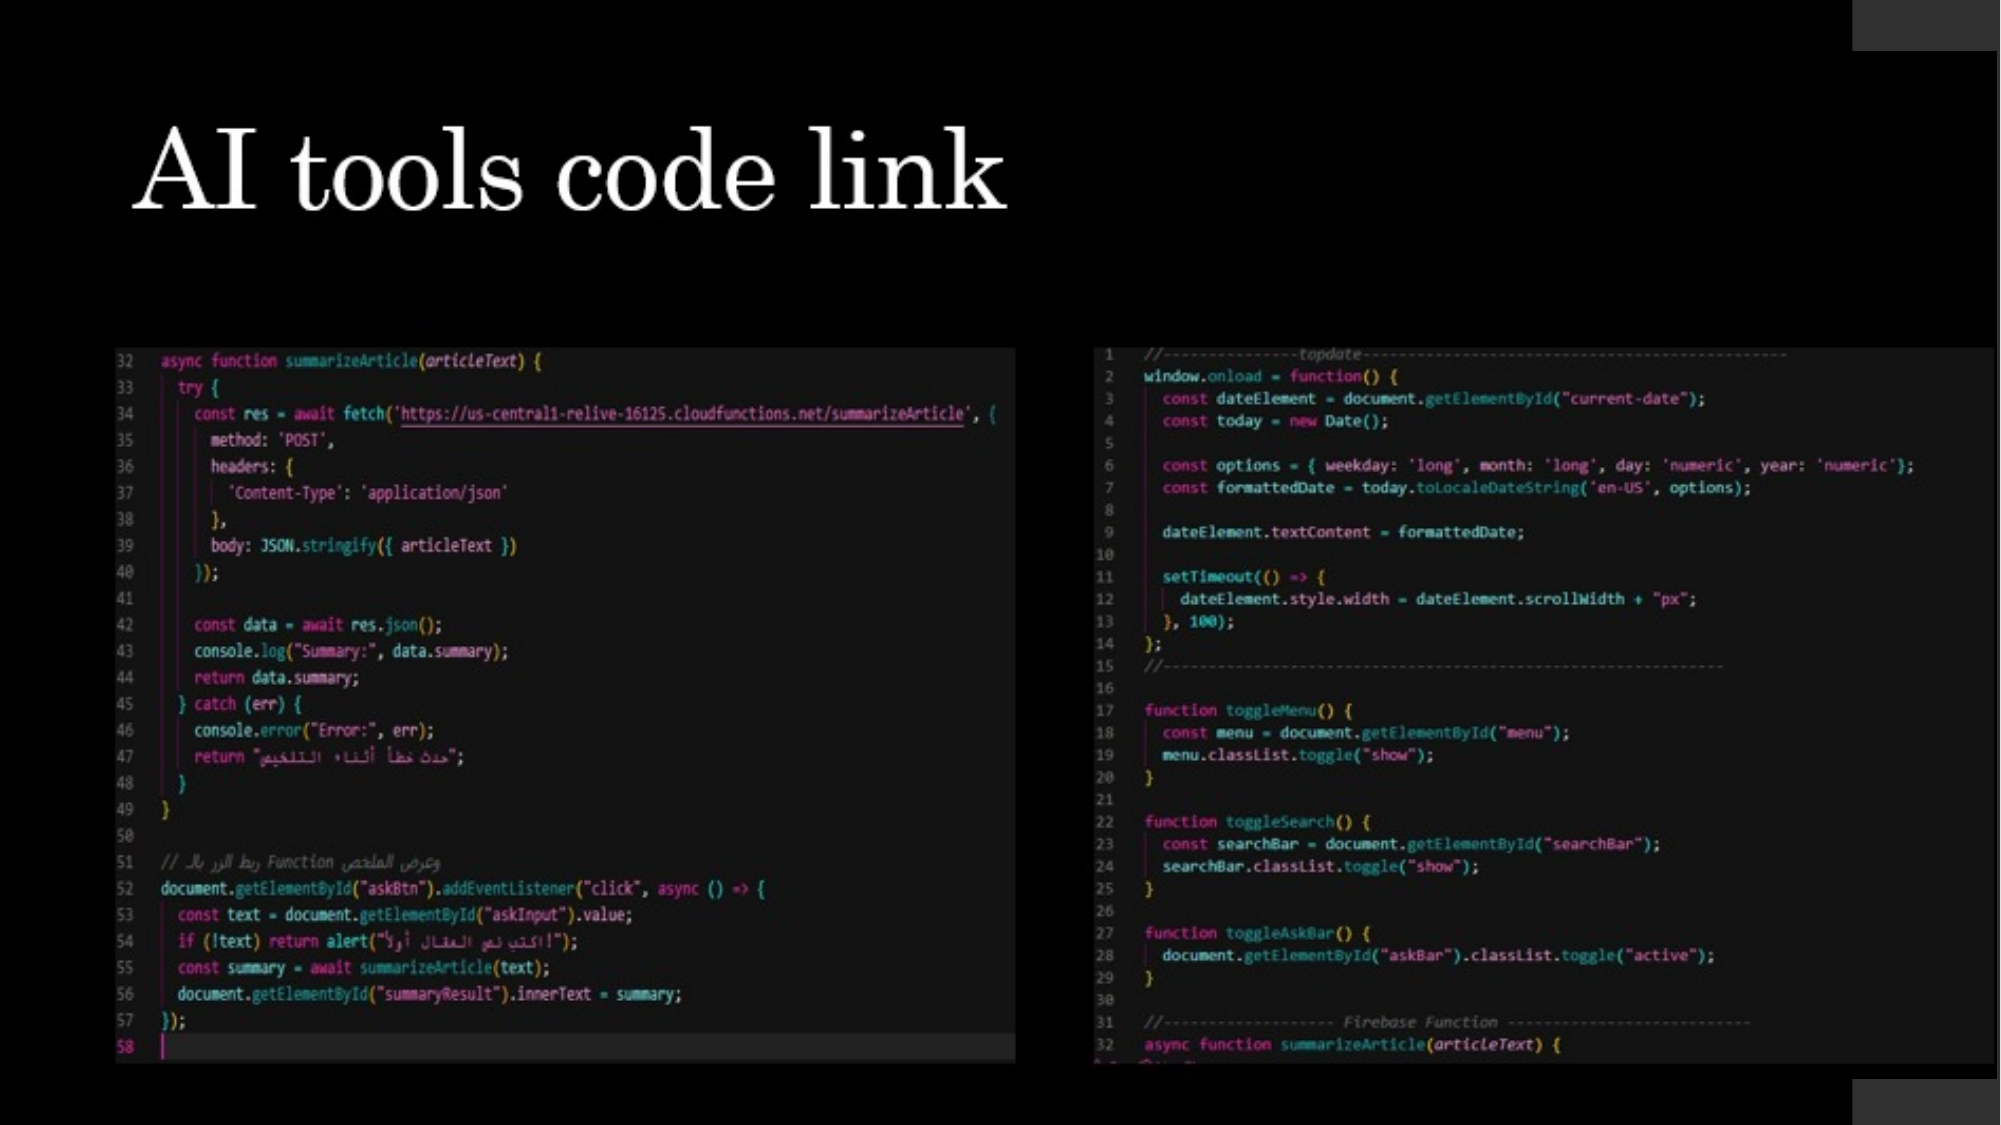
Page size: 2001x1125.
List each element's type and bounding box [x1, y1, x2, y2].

picture [83, 50, 1997, 1080]
